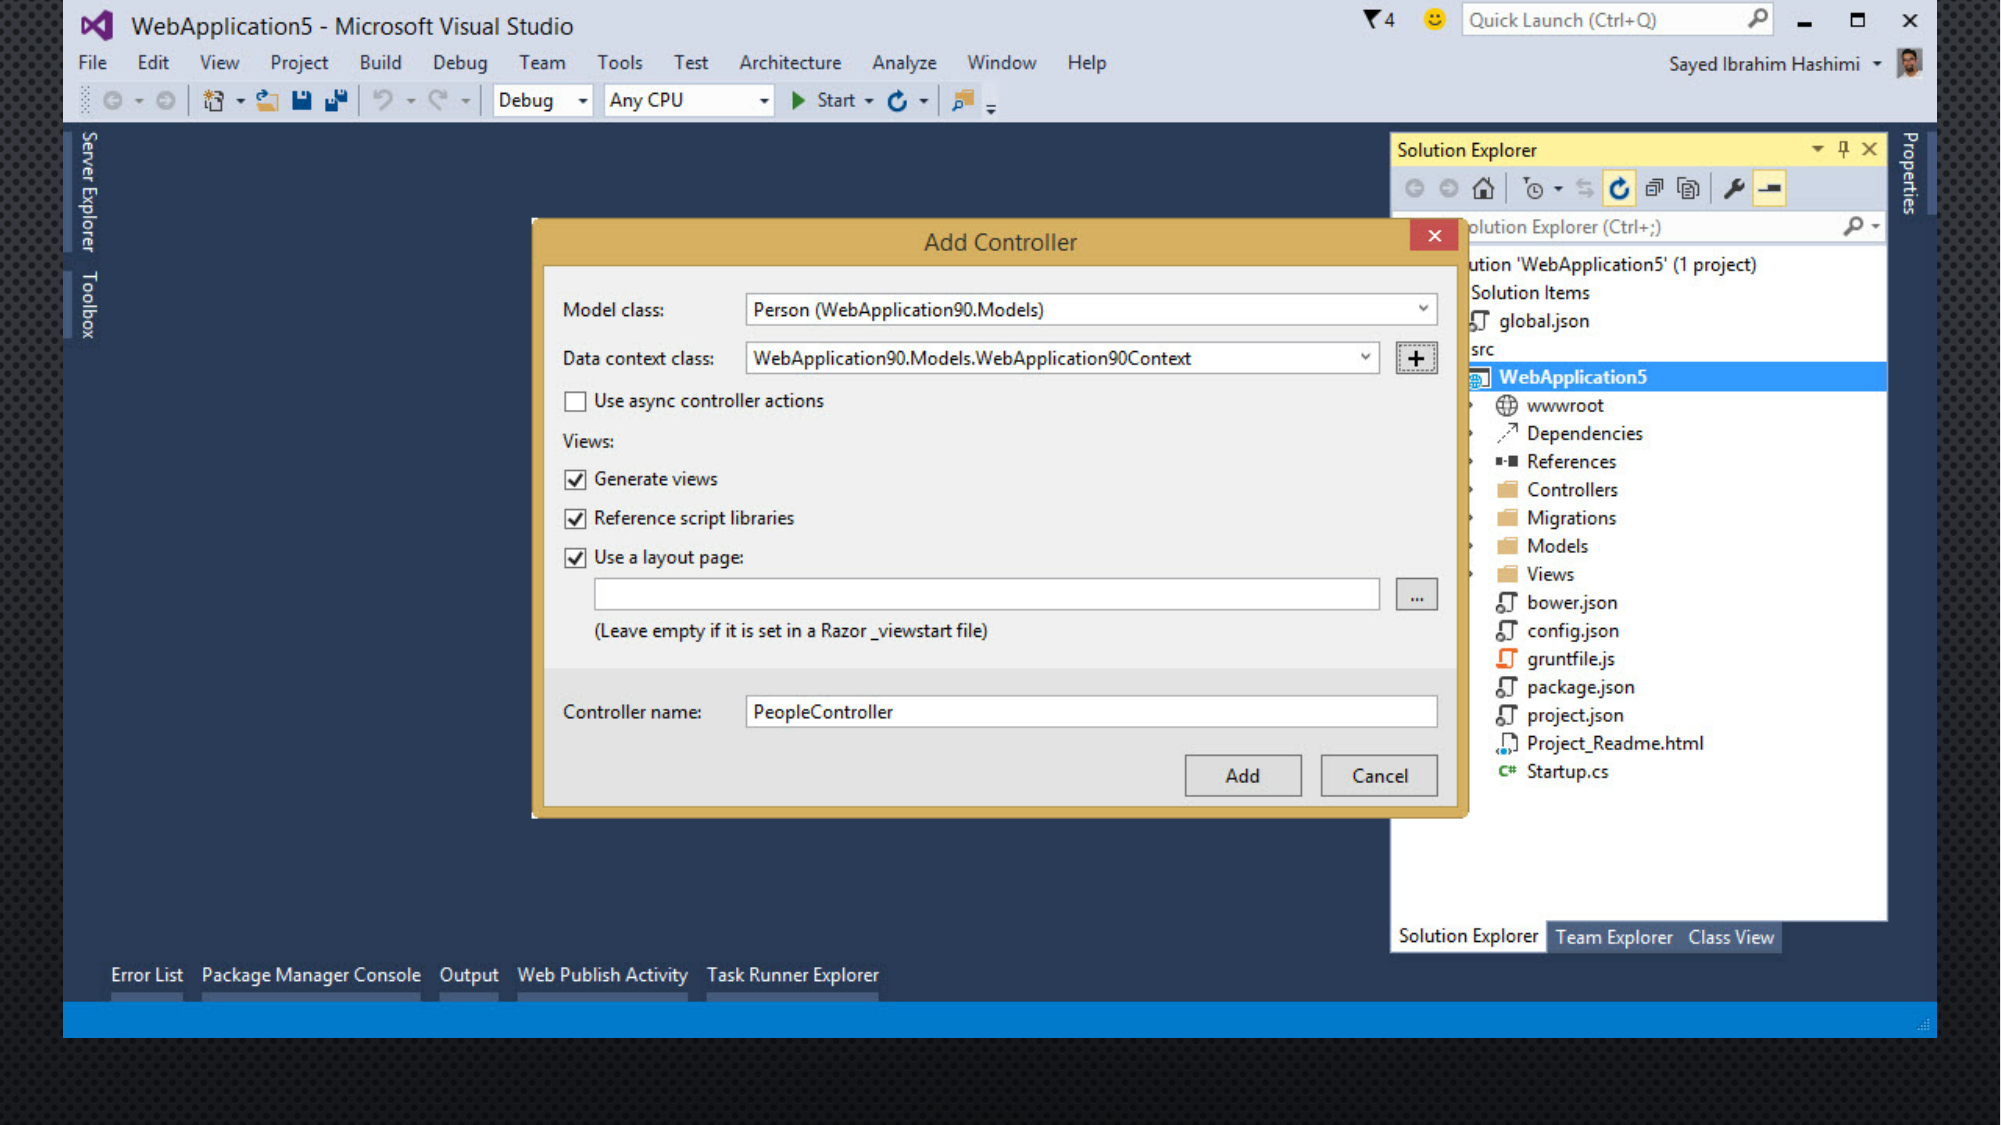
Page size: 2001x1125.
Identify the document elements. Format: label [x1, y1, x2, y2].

picture [62, 0, 1937, 1038]
